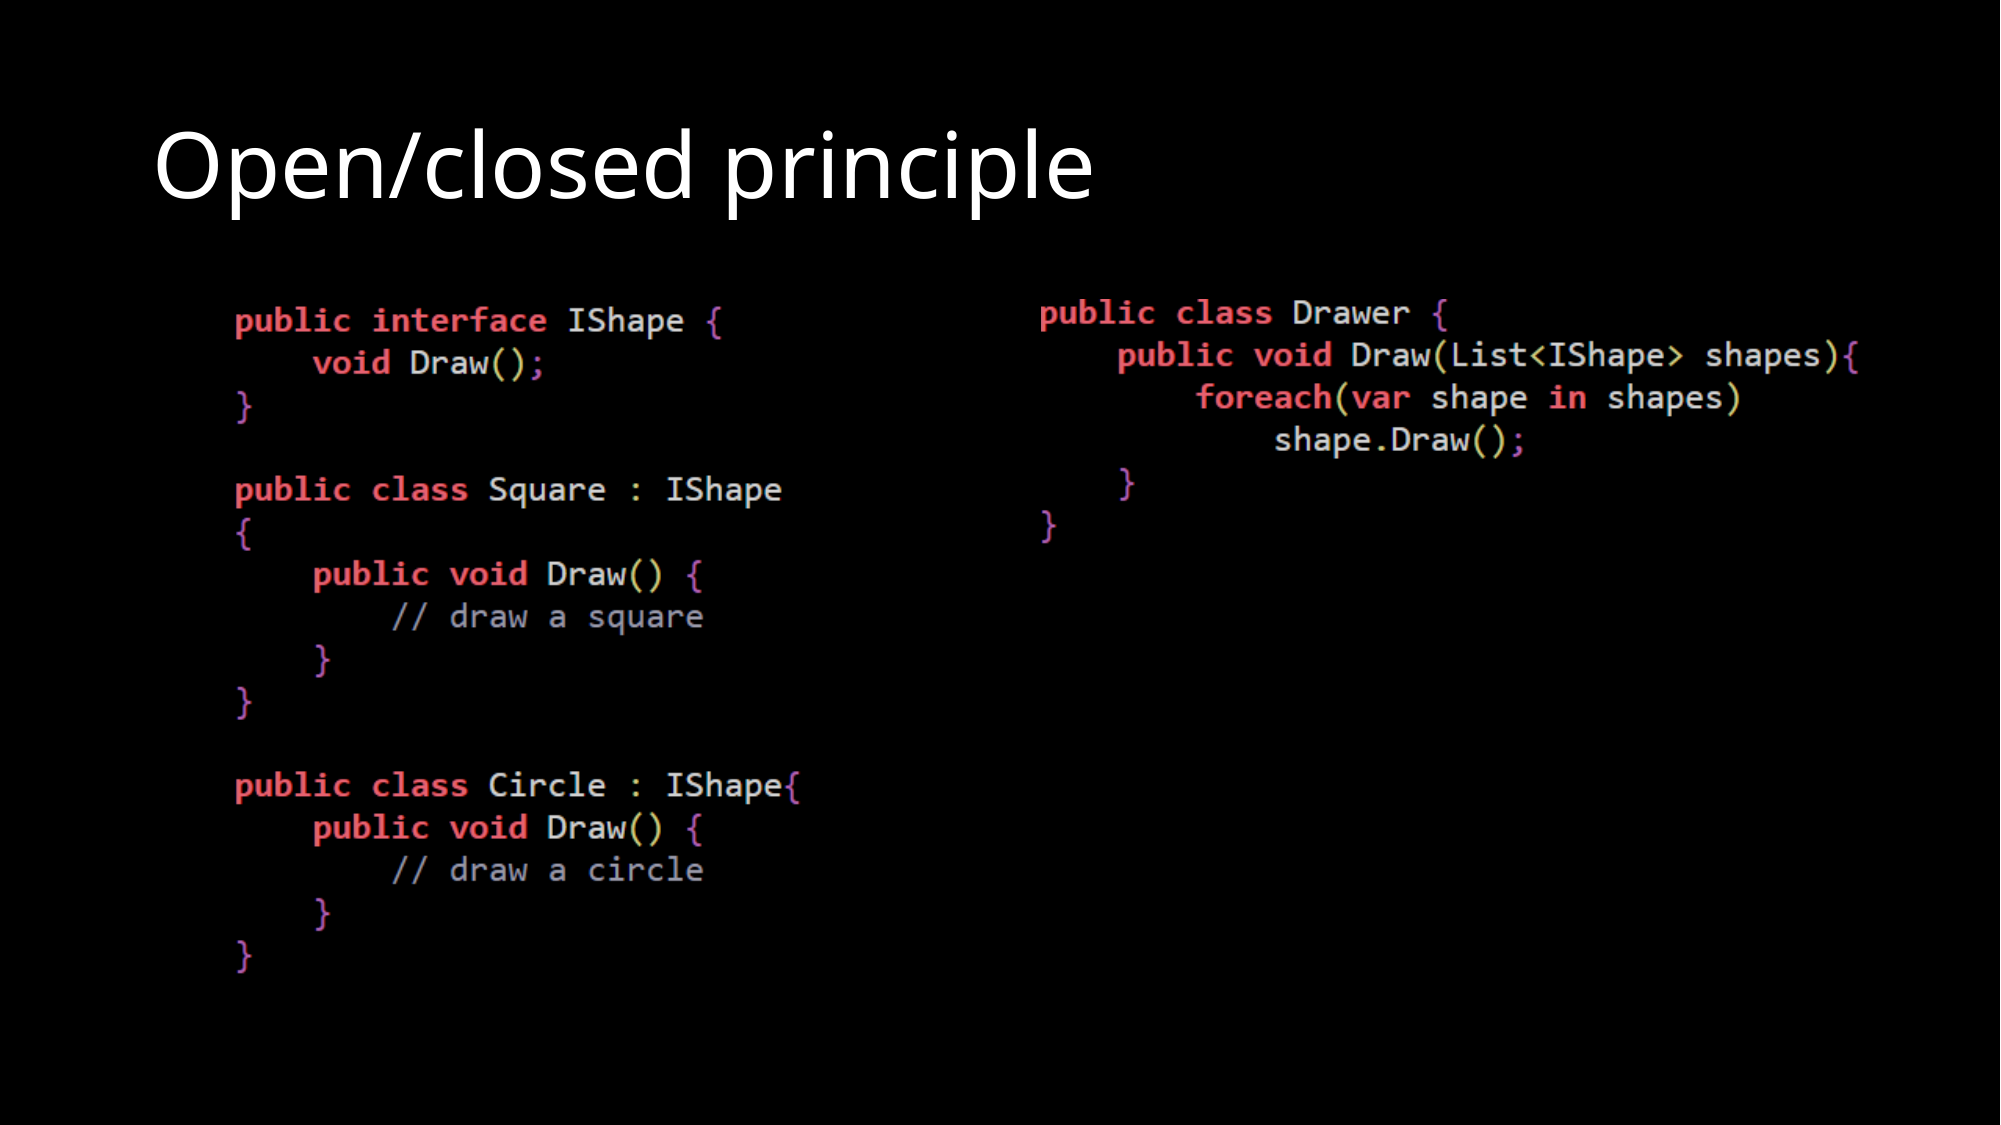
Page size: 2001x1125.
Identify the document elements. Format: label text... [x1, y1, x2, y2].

title Open/closed principle [137, 59, 1863, 278]
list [1041, 299, 1902, 545]
picture [235, 299, 838, 986]
